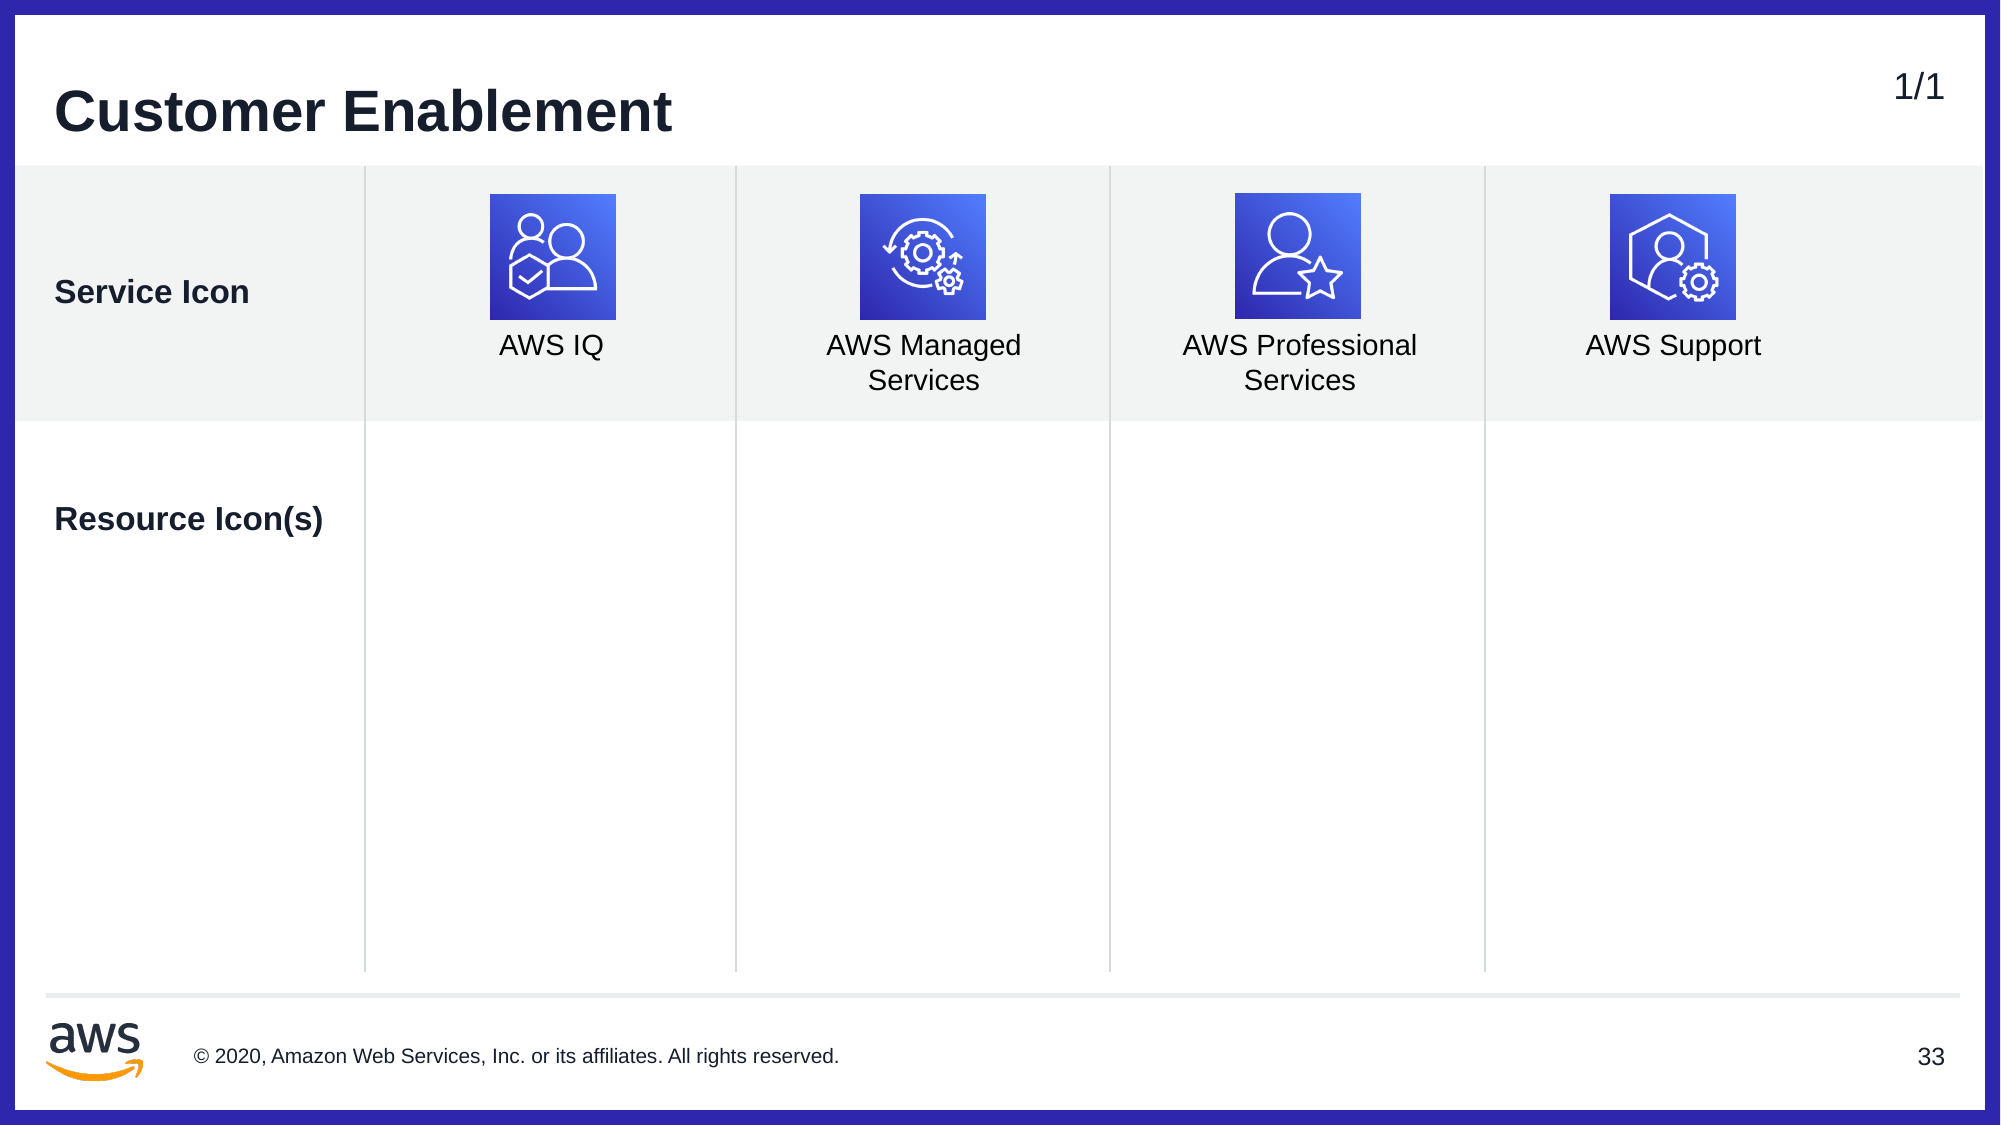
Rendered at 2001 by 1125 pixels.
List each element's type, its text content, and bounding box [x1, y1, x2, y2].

slide_number 33 [1493, 1025, 1961, 1086]
picture [1235, 193, 1361, 319]
text_box AWS IQ [367, 319, 735, 369]
list 1/1 [1693, 59, 1961, 166]
text_box AWS Support [1493, 319, 1855, 369]
title Customer Enablement [39, 59, 1457, 166]
picture [1610, 194, 1736, 320]
picture [490, 194, 616, 320]
text_box AWS Managed Services [736, 319, 1109, 404]
footer © 2020, Amazon Web Services, Inc. or its affiliates. All rights reserved. [178, 1025, 911, 1086]
text_box AWS Professional Services [1113, 319, 1484, 404]
picture [46, 1023, 143, 1081]
picture [860, 194, 986, 320]
